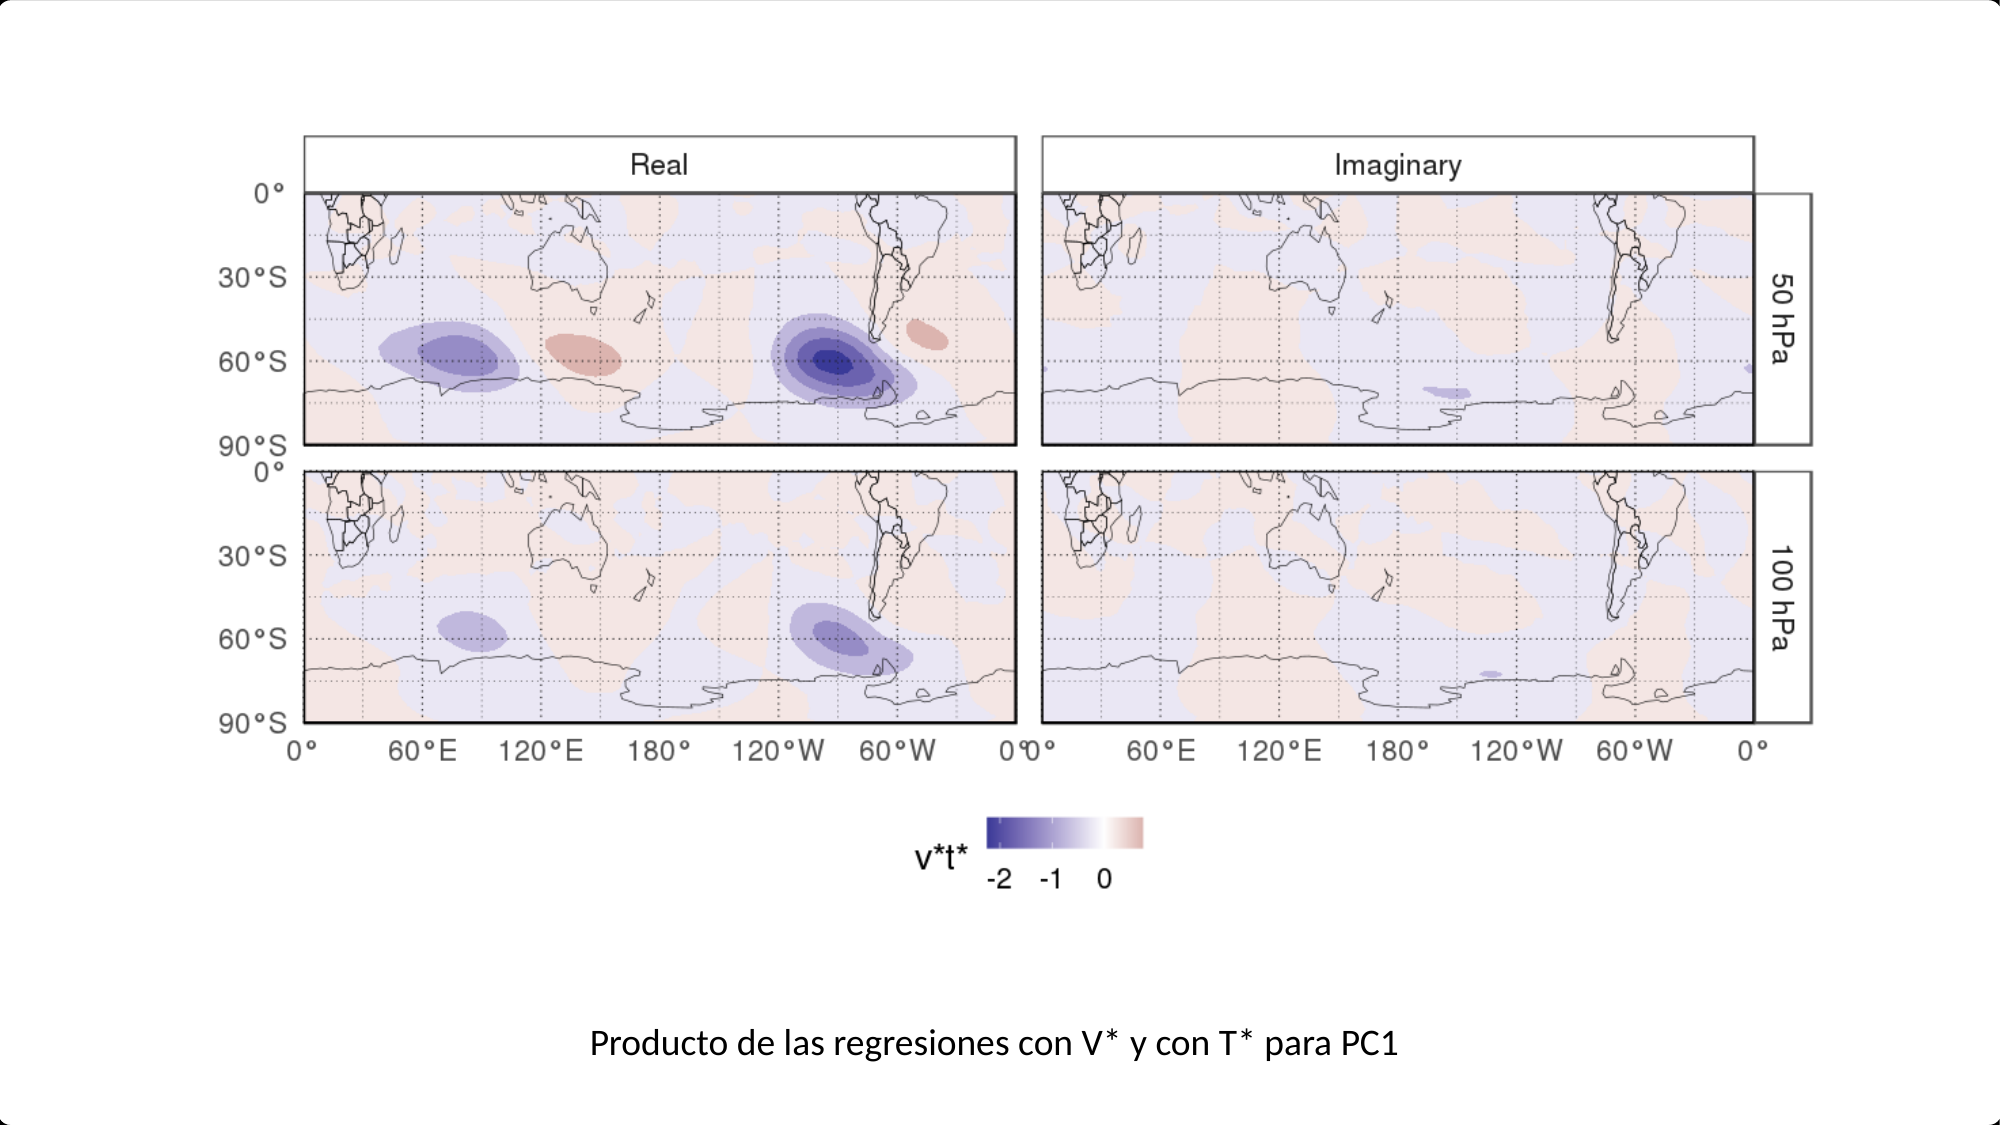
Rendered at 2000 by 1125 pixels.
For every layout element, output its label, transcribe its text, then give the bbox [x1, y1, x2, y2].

picture [160, 20, 1827, 1011]
text_box Producto de las regresiones con V* y con T* para PC1 [29, 1010, 1961, 1094]
